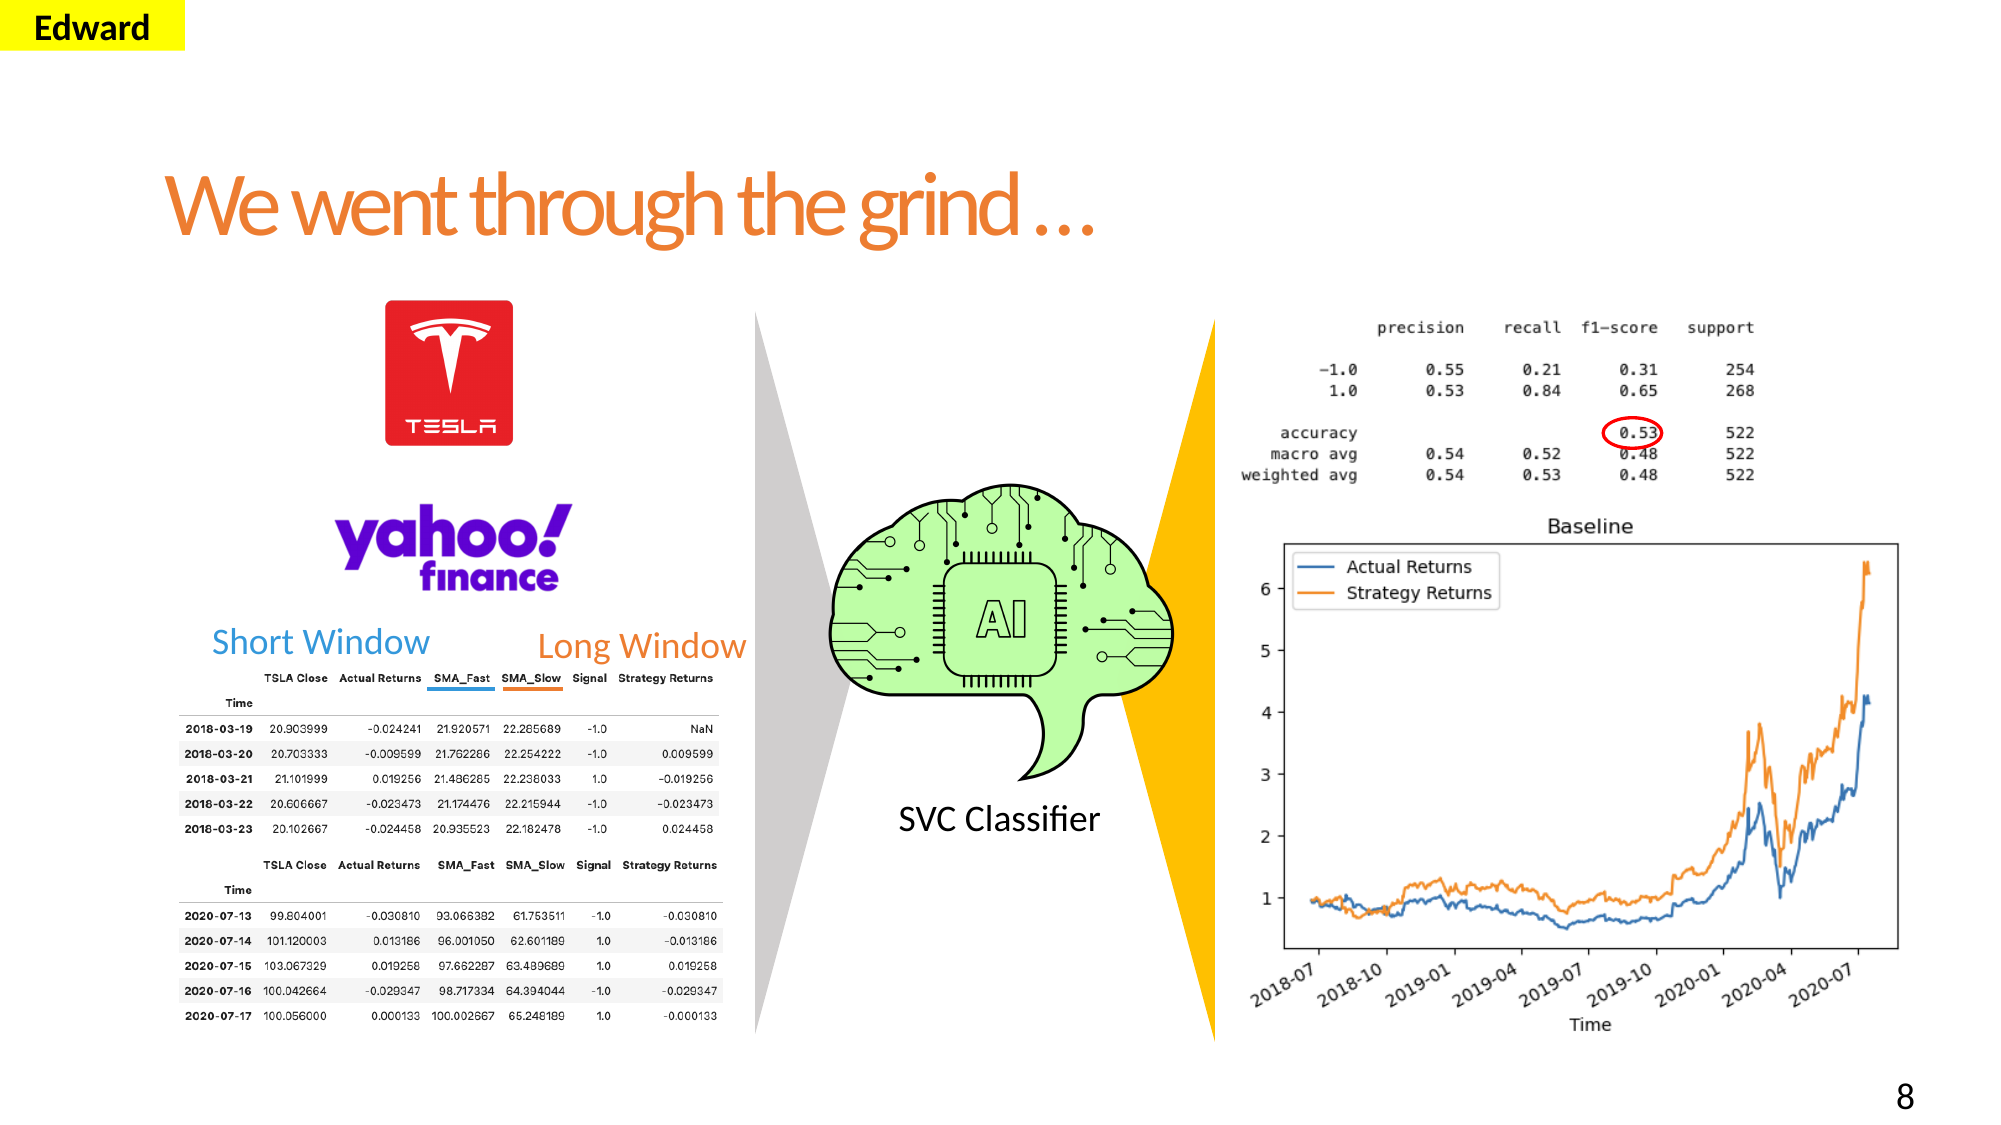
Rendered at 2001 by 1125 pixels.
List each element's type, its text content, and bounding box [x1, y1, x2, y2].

picture [173, 659, 727, 1035]
text_box Edward [0, 0, 186, 52]
picture [292, 262, 606, 627]
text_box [822, 448, 1178, 848]
text_box [754, 310, 822, 1035]
text_box We went through the grind … [149, 136, 1592, 262]
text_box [195, 609, 496, 690]
text_box [1161, 318, 1216, 1043]
text_box 8 [1881, 1064, 2000, 1125]
picture [1217, 312, 1921, 1036]
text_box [502, 613, 764, 690]
